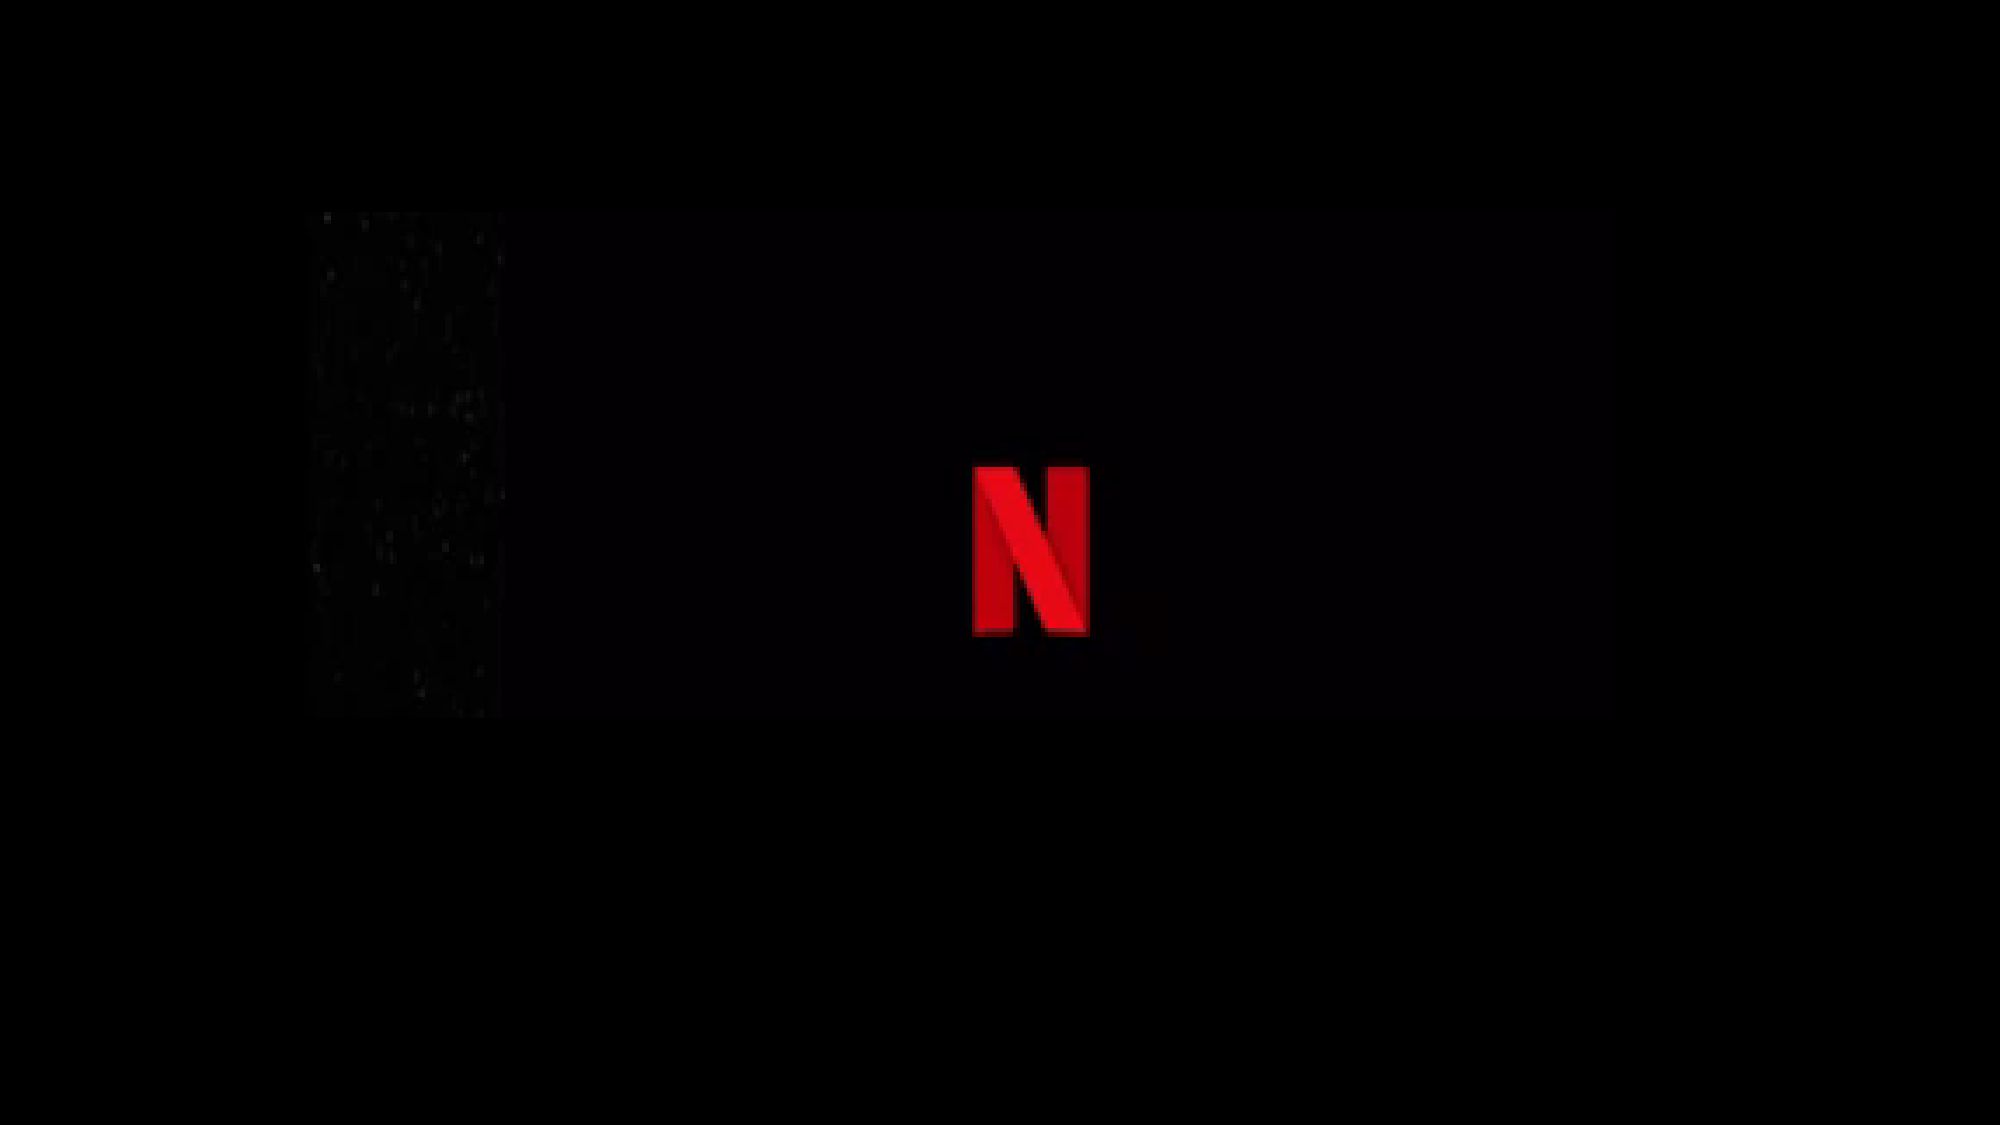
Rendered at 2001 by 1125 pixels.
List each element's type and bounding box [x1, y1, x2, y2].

text_box [229, 211, 1613, 718]
